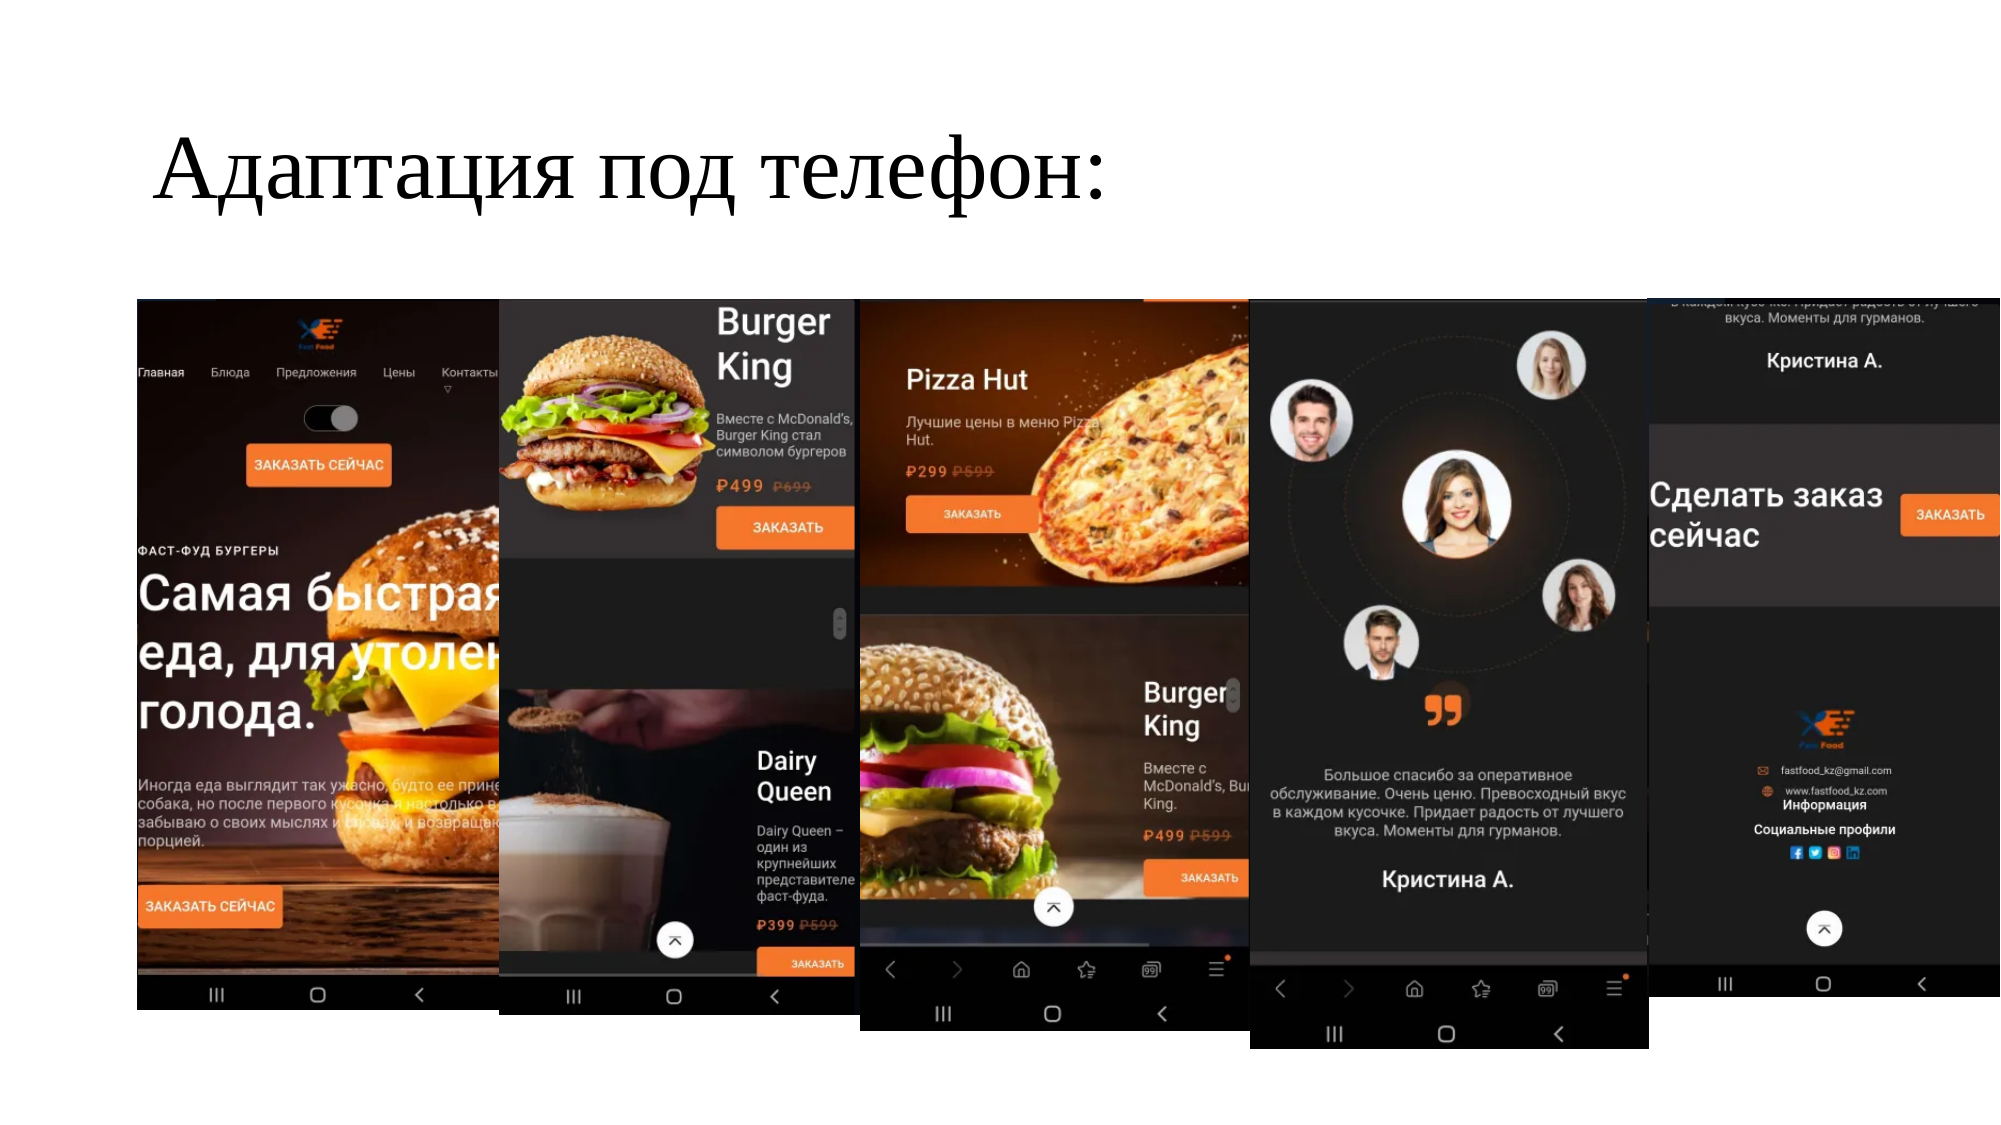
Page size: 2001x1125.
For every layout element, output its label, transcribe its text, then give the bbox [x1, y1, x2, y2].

title Адаптация под телефон: [137, 59, 1863, 278]
picture [137, 298, 2000, 1049]
